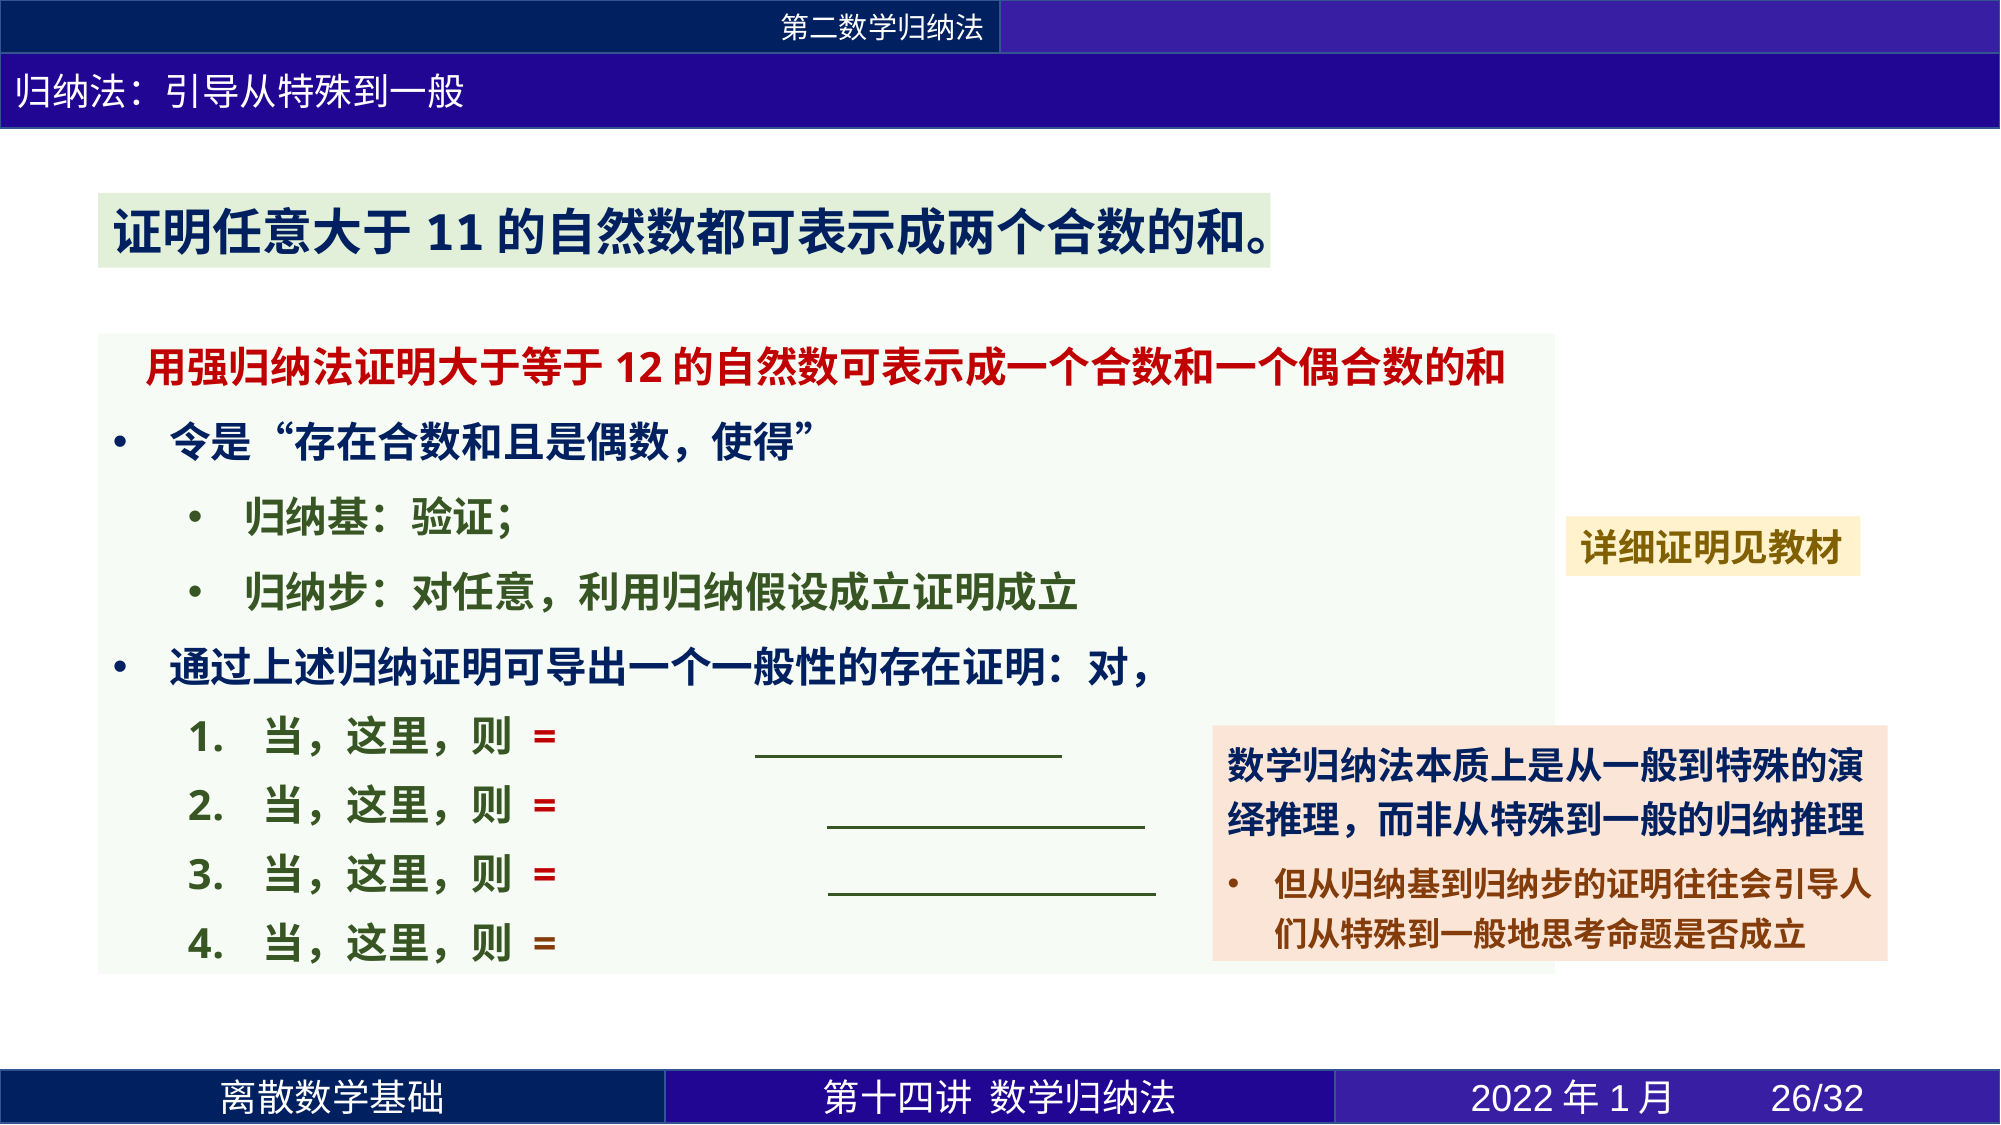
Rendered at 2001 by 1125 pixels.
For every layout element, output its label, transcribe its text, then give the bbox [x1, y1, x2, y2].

text_box 第十四讲 数学归纳法 [664, 1069, 1334, 1124]
text_box [999, 0, 2000, 52]
text_box 第二数学归纳法 [0, 0, 999, 52]
text_box 归纳法：引导从特殊到一般 [0, 52, 2000, 129]
text_box 证明任意大于11的自然数都可表示成两个合数的和。 [98, 192, 1271, 268]
text_box 离散数学基础 [0, 1069, 664, 1124]
text_box 2022年1月 26/32 [1334, 1069, 2000, 1124]
text_box 详细证明见教材 [1565, 516, 1861, 576]
text_box 数学归纳法本质上是从一般到特殊的演绎推理，而非从特殊到一般的归纳推理 但从归纳基到归纳步的证明往往会引导人们从特殊到一般地思考命题是否成立 [1212, 725, 1888, 961]
